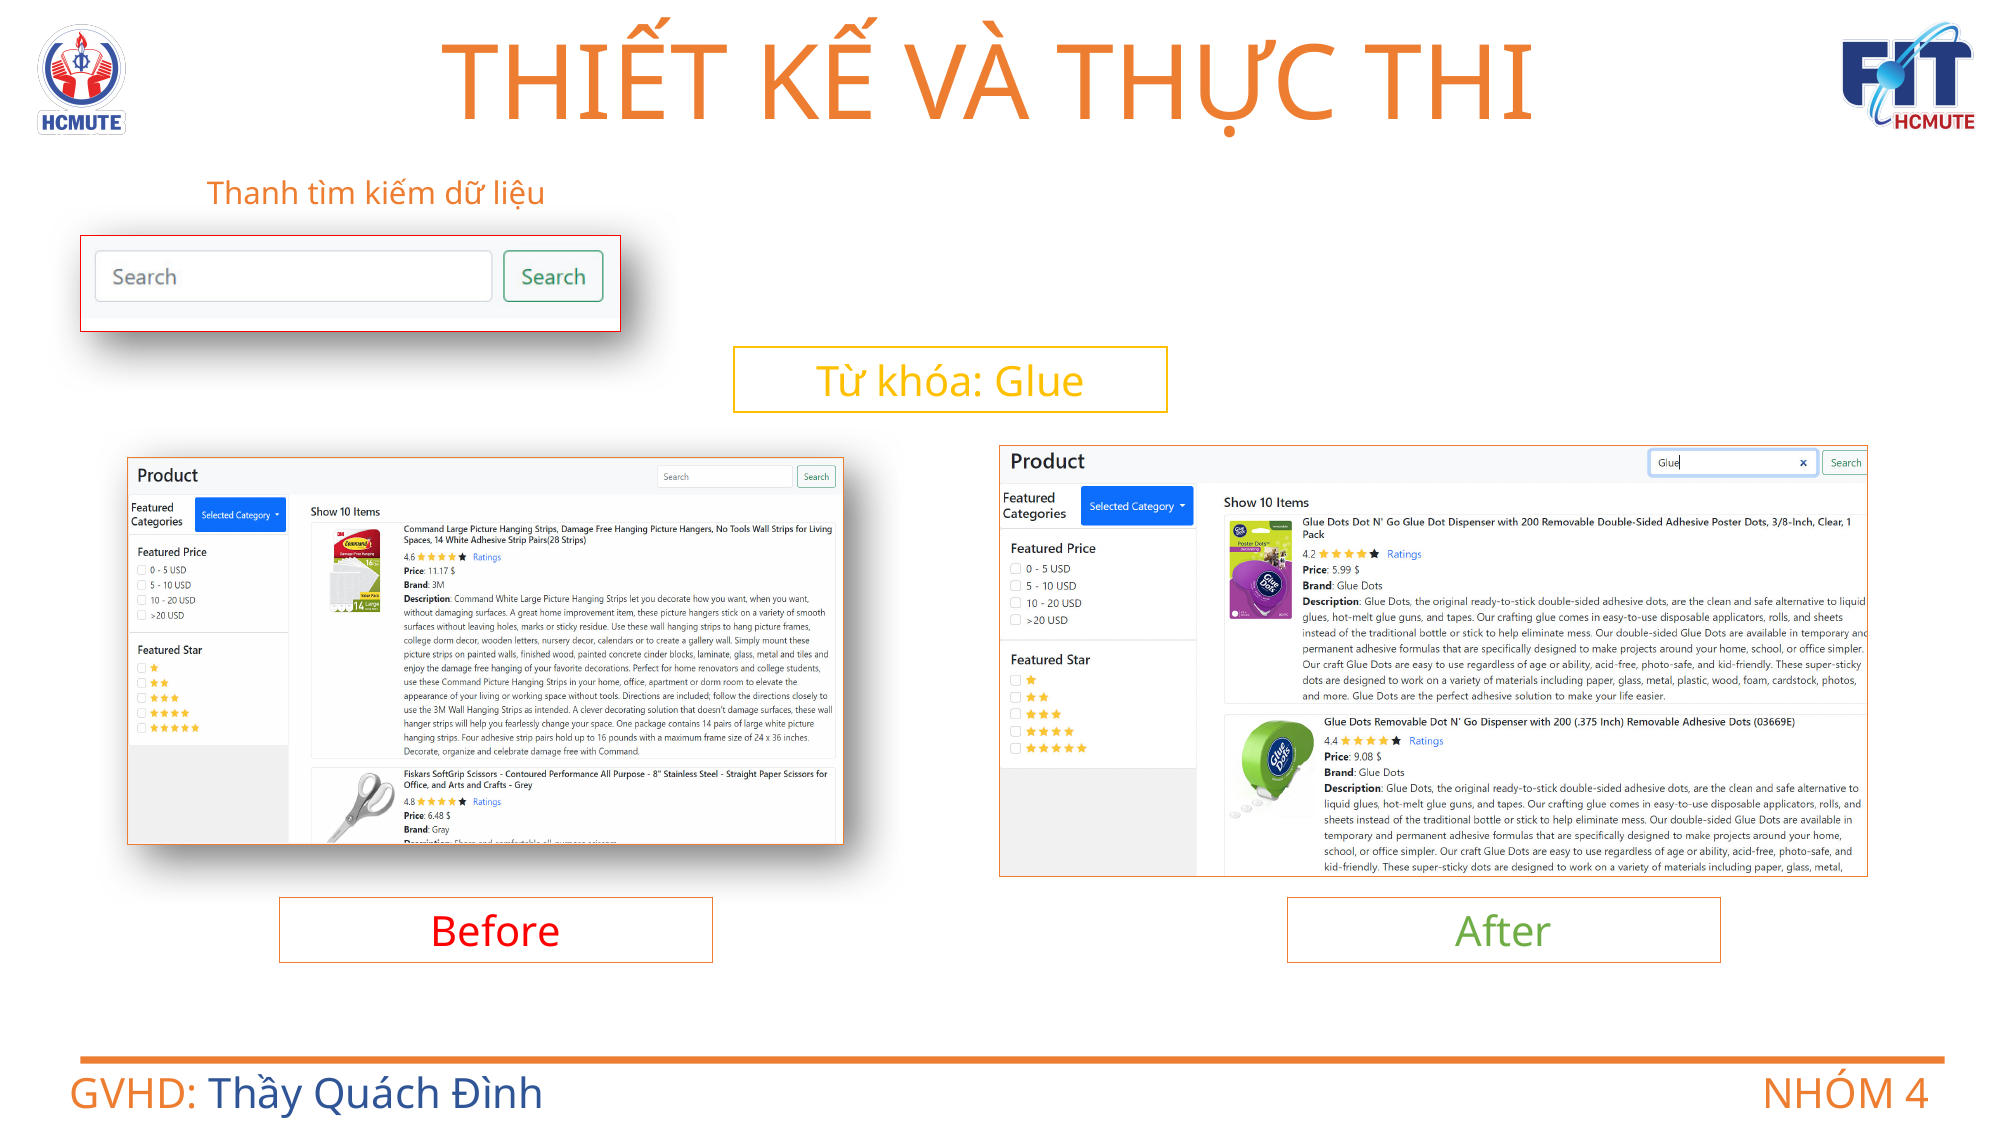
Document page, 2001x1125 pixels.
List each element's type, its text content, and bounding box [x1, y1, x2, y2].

text_box Thanh tìm kiếm dữ liệu [159, 166, 594, 217]
picture [80, 235, 621, 332]
text_box After [1287, 897, 1721, 963]
text_box THIẾT KẾ VÀ THỰC THI [290, 22, 1687, 146]
picture [1840, 19, 1977, 132]
picture [127, 457, 844, 845]
text_box Before [279, 897, 713, 963]
picture [23, 22, 138, 137]
text_box Từ khóa: Glue [733, 346, 1168, 413]
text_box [55, 1056, 1945, 1125]
picture [999, 445, 1868, 877]
